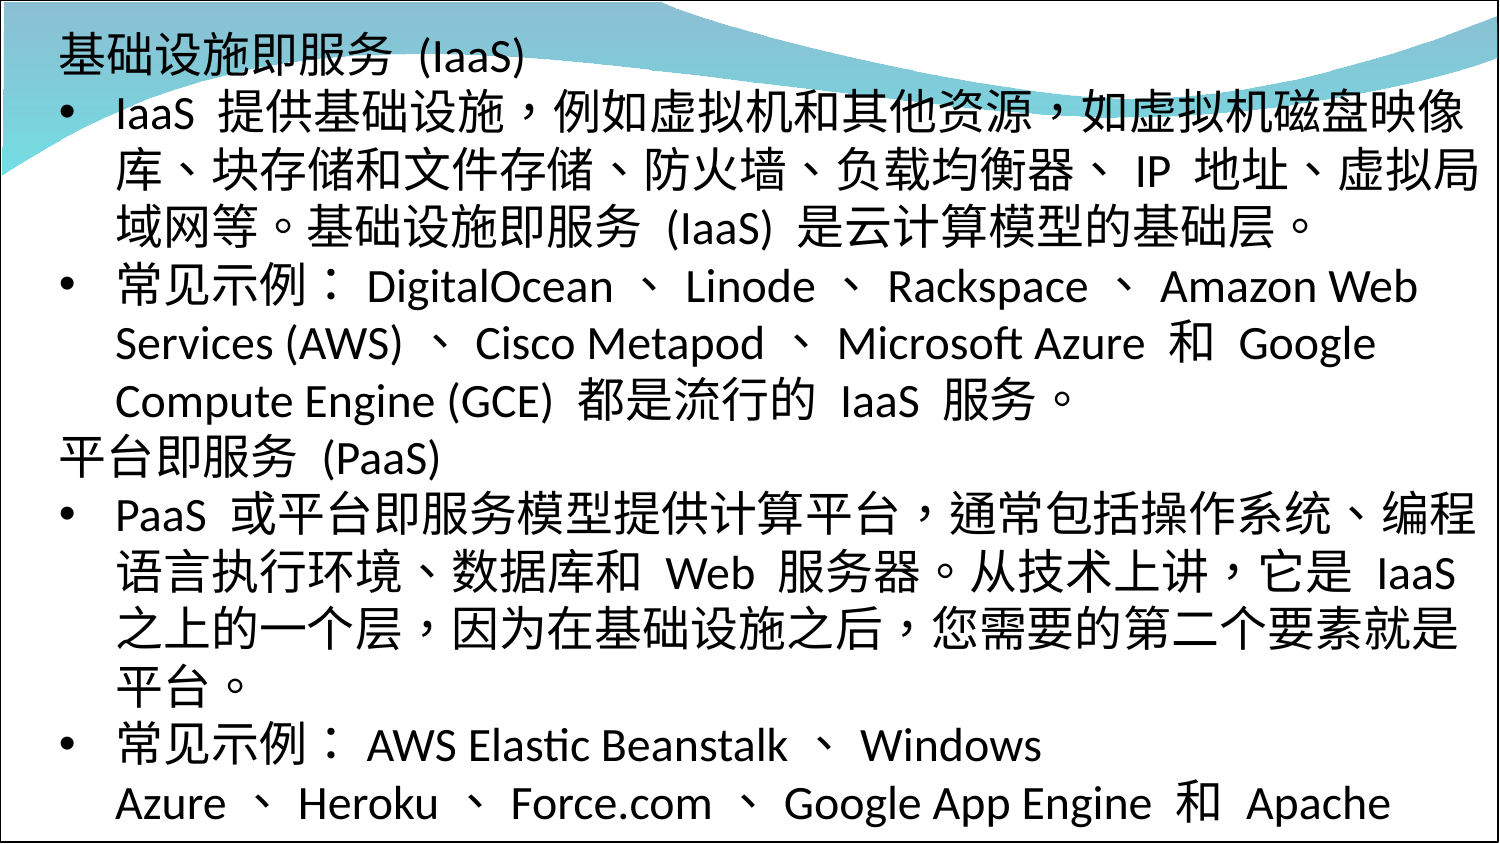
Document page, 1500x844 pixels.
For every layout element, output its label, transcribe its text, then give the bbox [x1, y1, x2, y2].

list 基础设施即服务 (IaaS) IaaS 提供基础设施，例如虚拟机和其他资源，如虚拟机磁盘映像库、块存储和文件存储、防火墙、负载均衡器、IP 地址、虚拟局域网等。基础设施即服务 (IaaS) 是云计算模型的基础层。 常见示例：DigitalOcean、Linode、Rackspace、Amazon Web Services (AWS)、Cisco Metapod、Microsoft Azure 和 Google Compute Engine (GCE) 都是流行的 IaaS 服务。 平台即服务 (PaaS) PaaS 或平台即服务模型提供计算平台，通常包括操作系统、编程语言执行环境、数据库和 Web 服务器。从技术上讲，它是 IaaS 之上的一个层，因为在基础设施之后，您需要的第二个要素就是平台。 常见示例：AWS Elastic Beanstalk、Windows Azure、Heroku、Force.com、Google App Engine 和 Apache Stratos。 [43, 16, 1500, 827]
